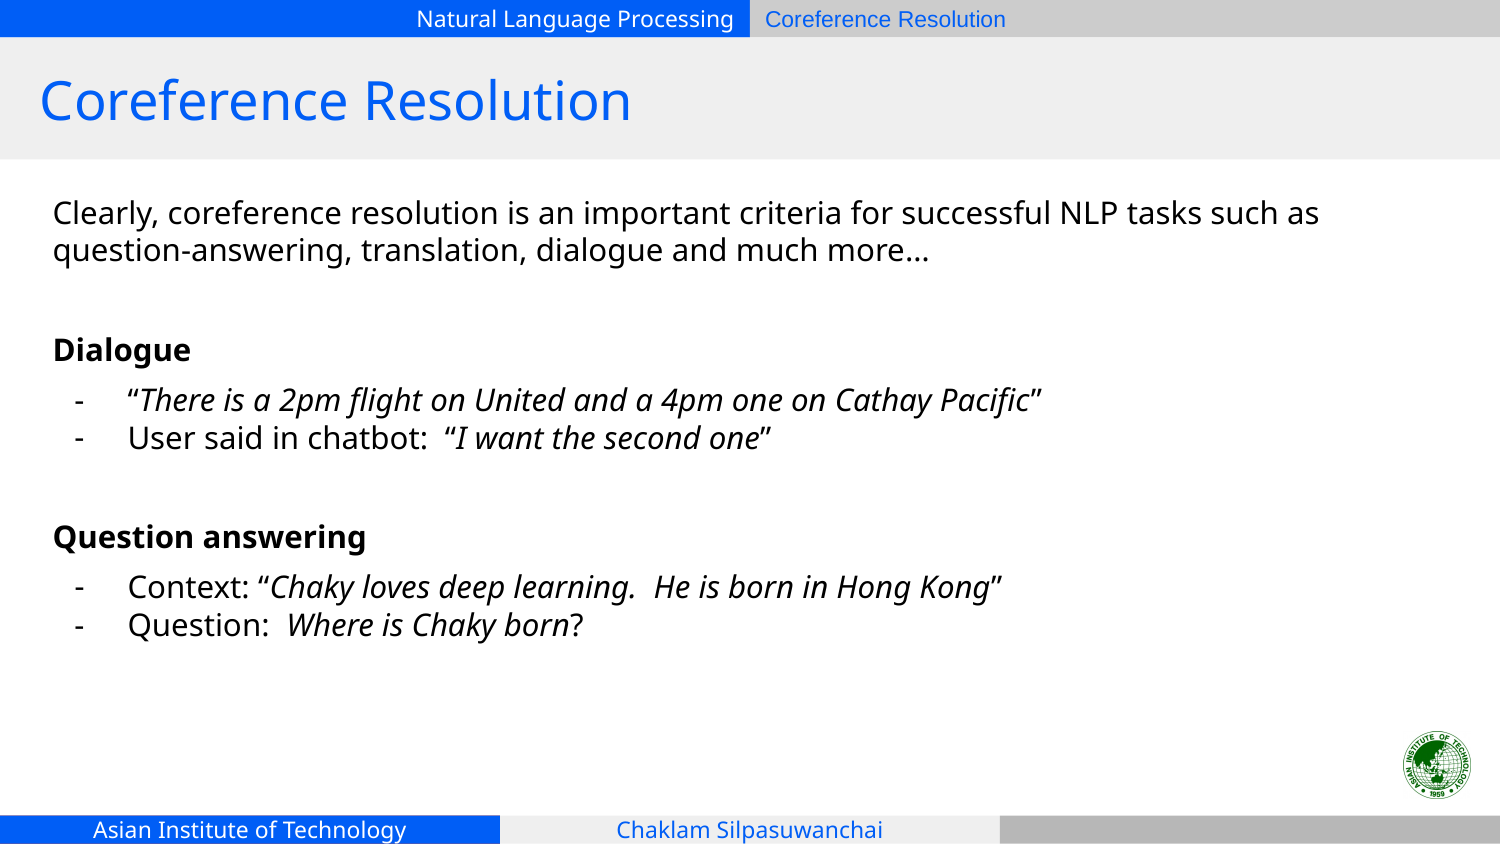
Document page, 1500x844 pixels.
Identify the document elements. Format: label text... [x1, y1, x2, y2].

picture [1403, 750, 1471, 799]
list Clearly, coreference resolution is an important criteria for successful NLP tasks such as question-answering, translation, dialogue and much more… Dialogue “There is a 2pm flight on United and a 4pm one on Cathay Pacific” User said in chatbot: “I want the second one” Question answering Context: “Chaky loves deep learning. He is born in Hong Kong” Question: Where is Chaky born? [37, 178, 1475, 750]
title Coreference Resolution [24, 37, 1475, 160]
